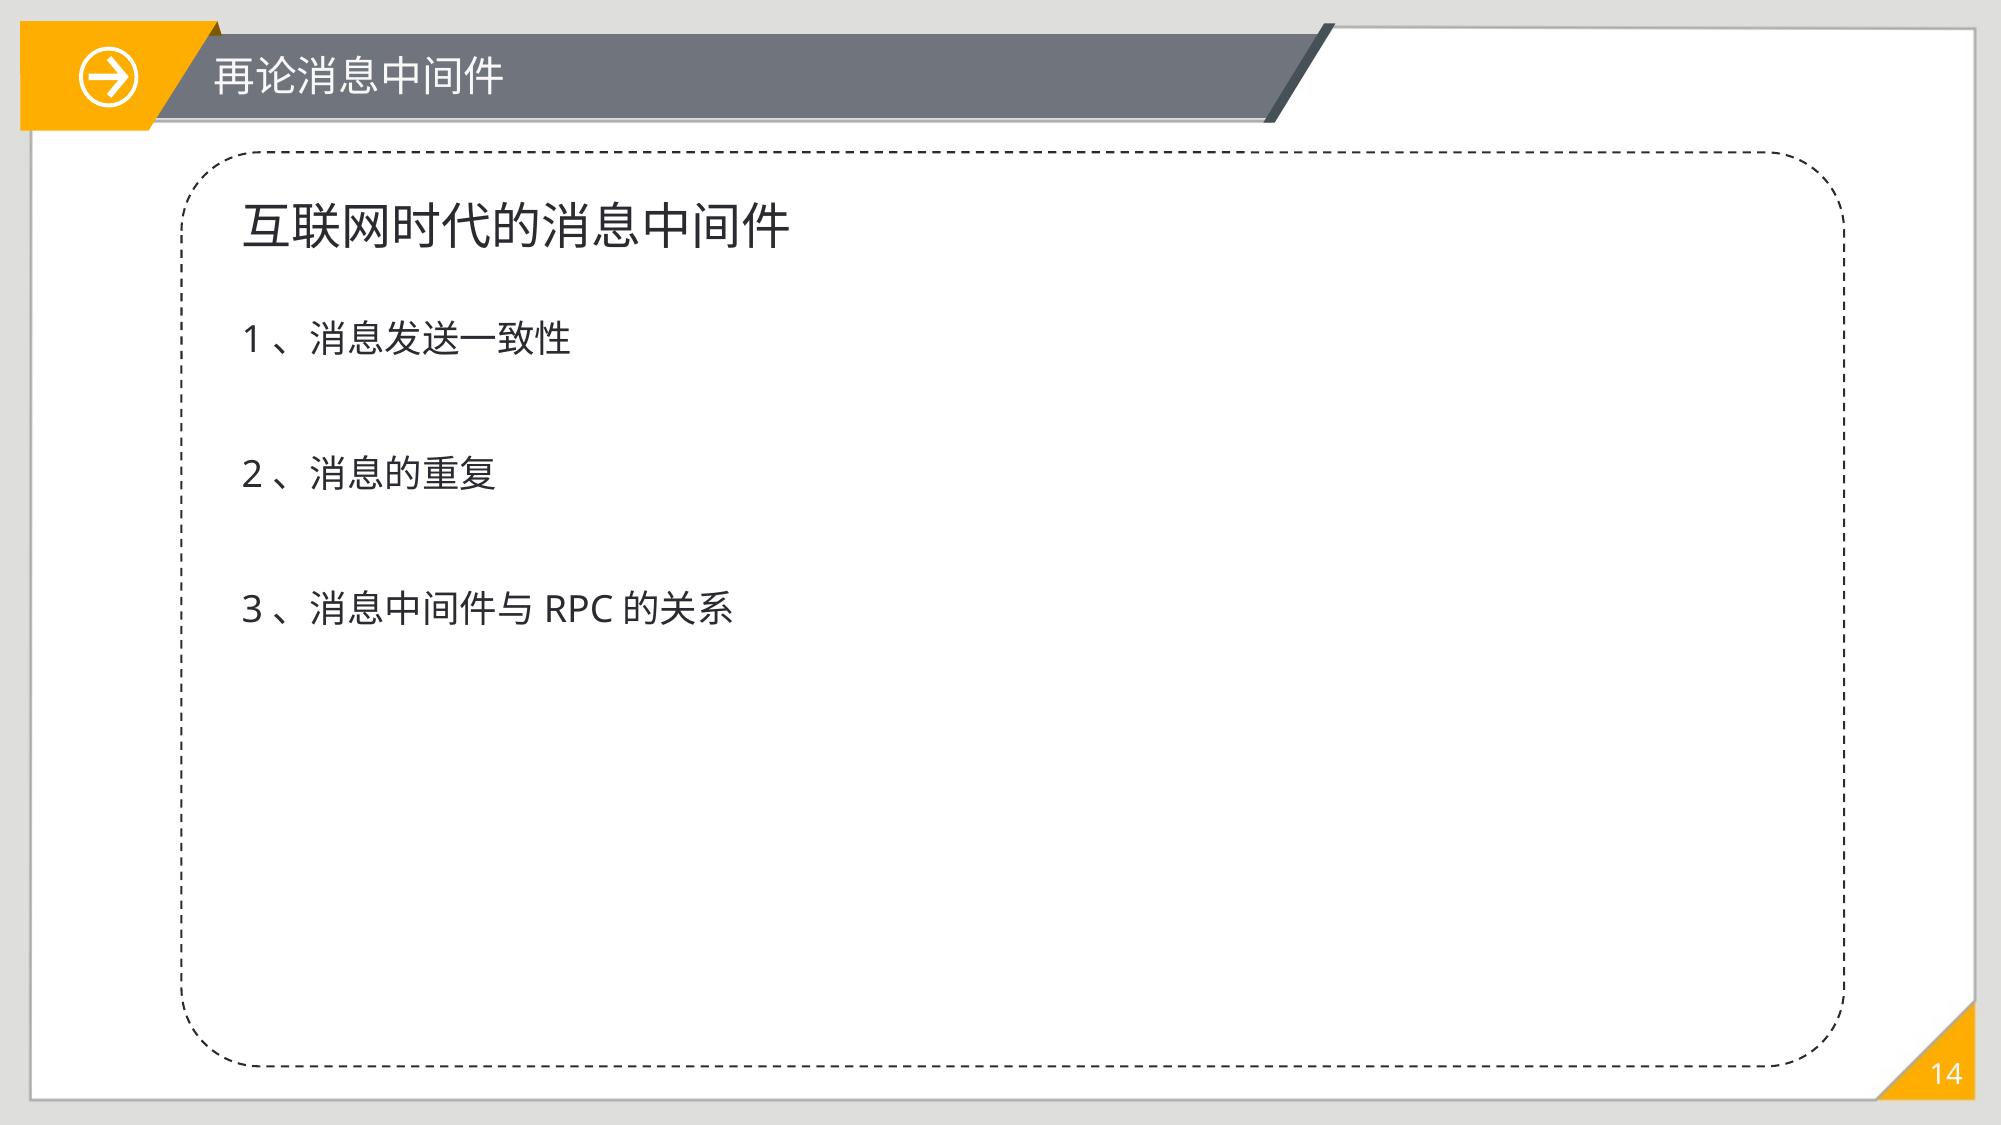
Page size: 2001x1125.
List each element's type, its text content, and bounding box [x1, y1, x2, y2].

picture [0, 0, 2001, 1125]
text_box 再论消息中间件 [198, 42, 521, 108]
text_box [181, 152, 1845, 1067]
text_box 互联网时代的消息中间件 1、消息发送一致性 2、消息的重复 3、消息中间件与RPC的关系 [226, 187, 1798, 638]
text_box [79, 46, 139, 108]
